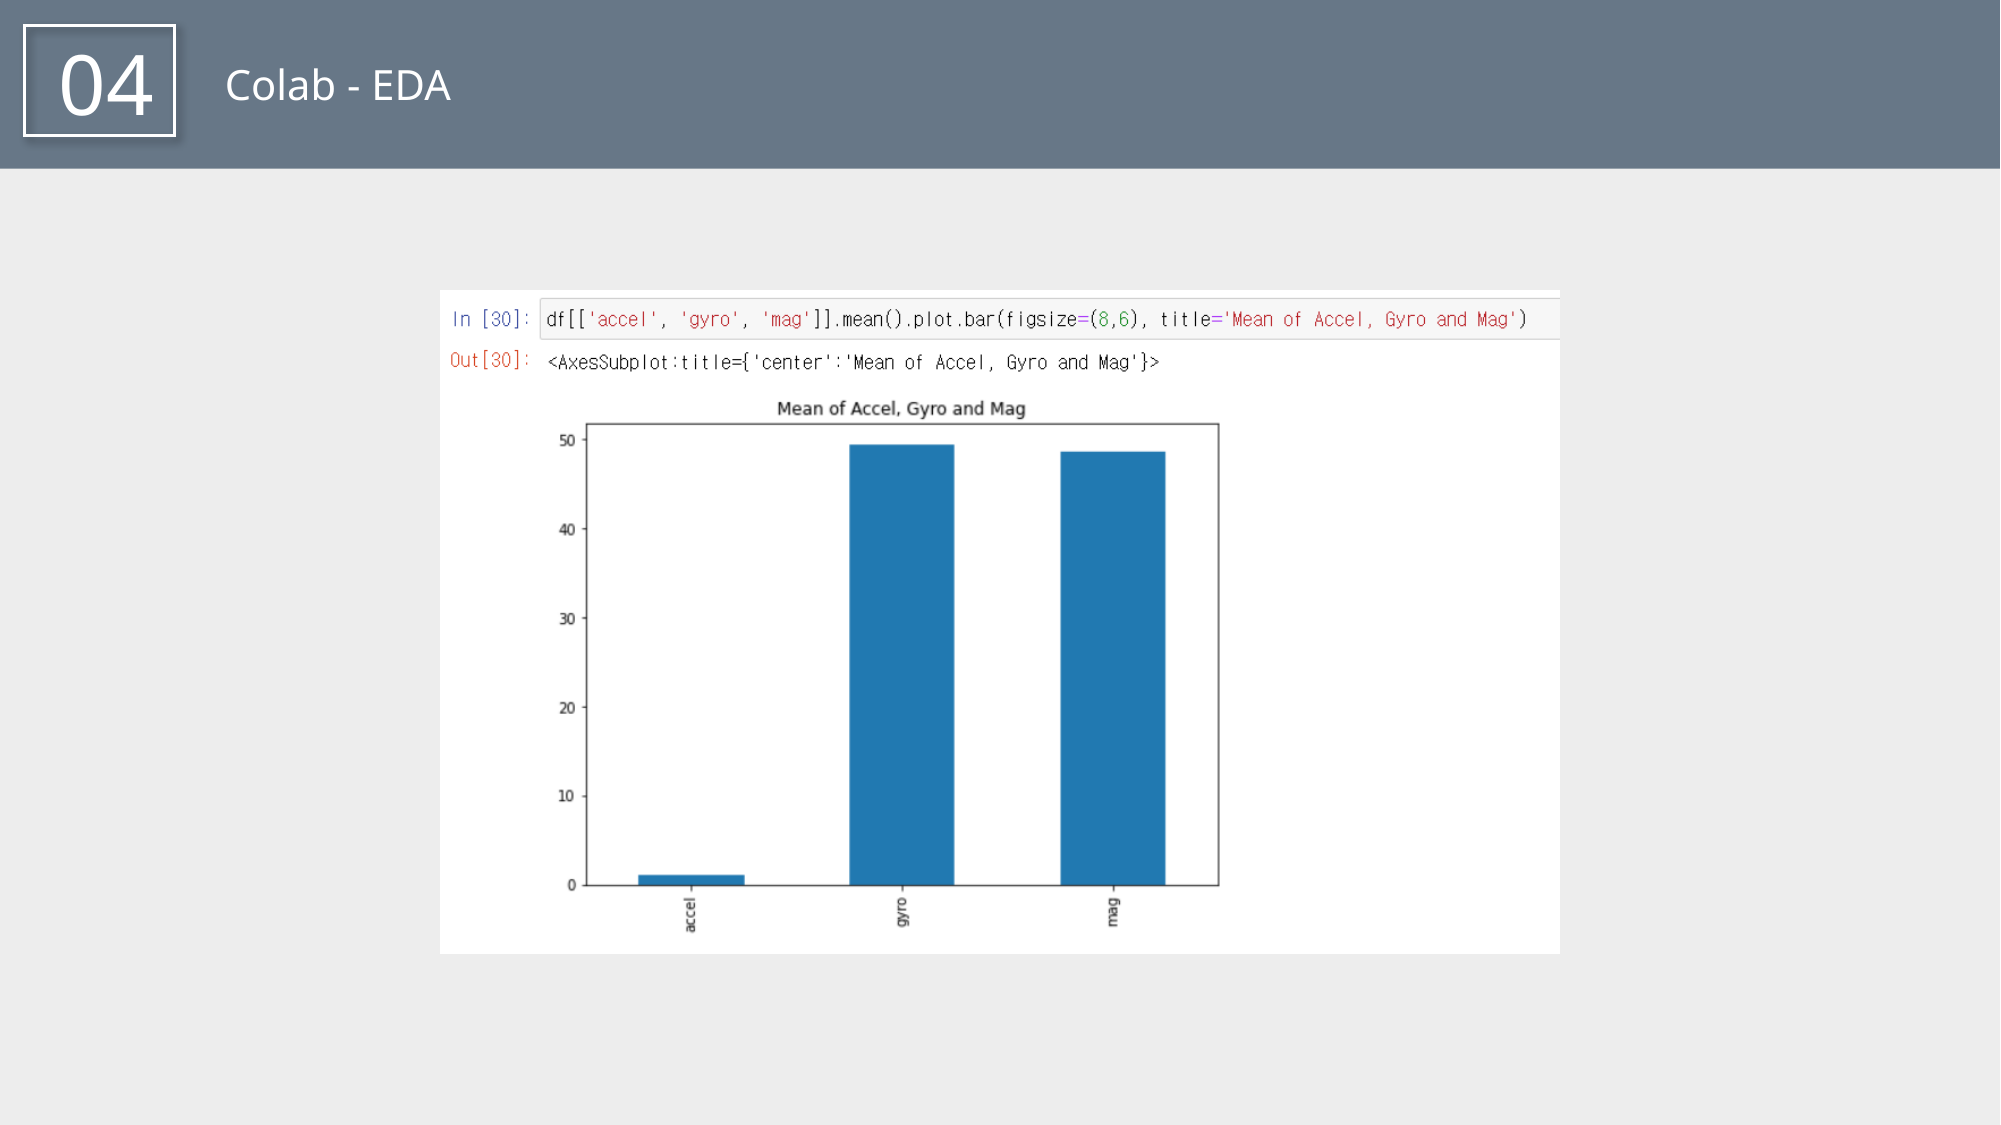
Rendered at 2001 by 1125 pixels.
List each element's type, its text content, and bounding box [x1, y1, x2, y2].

text_box [0, 0, 2000, 170]
text_box Colab - EDA [209, 51, 467, 117]
text_box [23, 24, 176, 137]
text_box 04 [43, 25, 169, 140]
picture [440, 290, 1560, 954]
